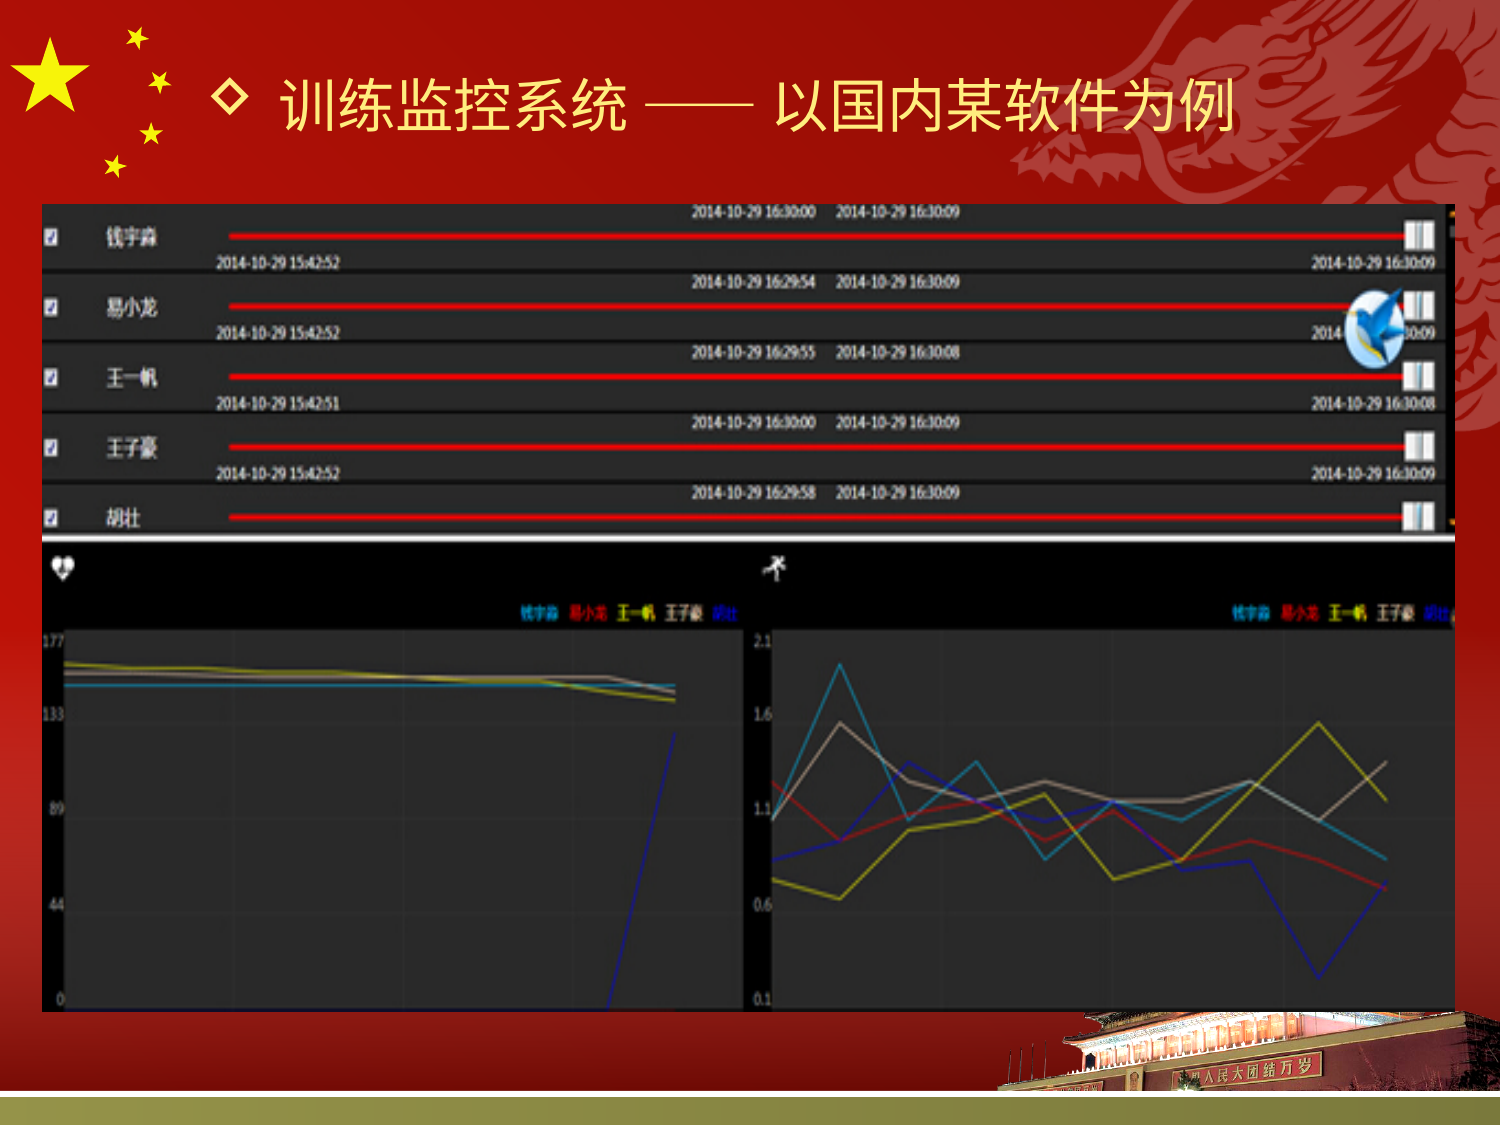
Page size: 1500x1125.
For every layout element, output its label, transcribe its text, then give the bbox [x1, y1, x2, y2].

text_box 训练监控系统 —— 以国内某软件为例 [189, 33, 1295, 147]
picture [42, 0, 1500, 1091]
